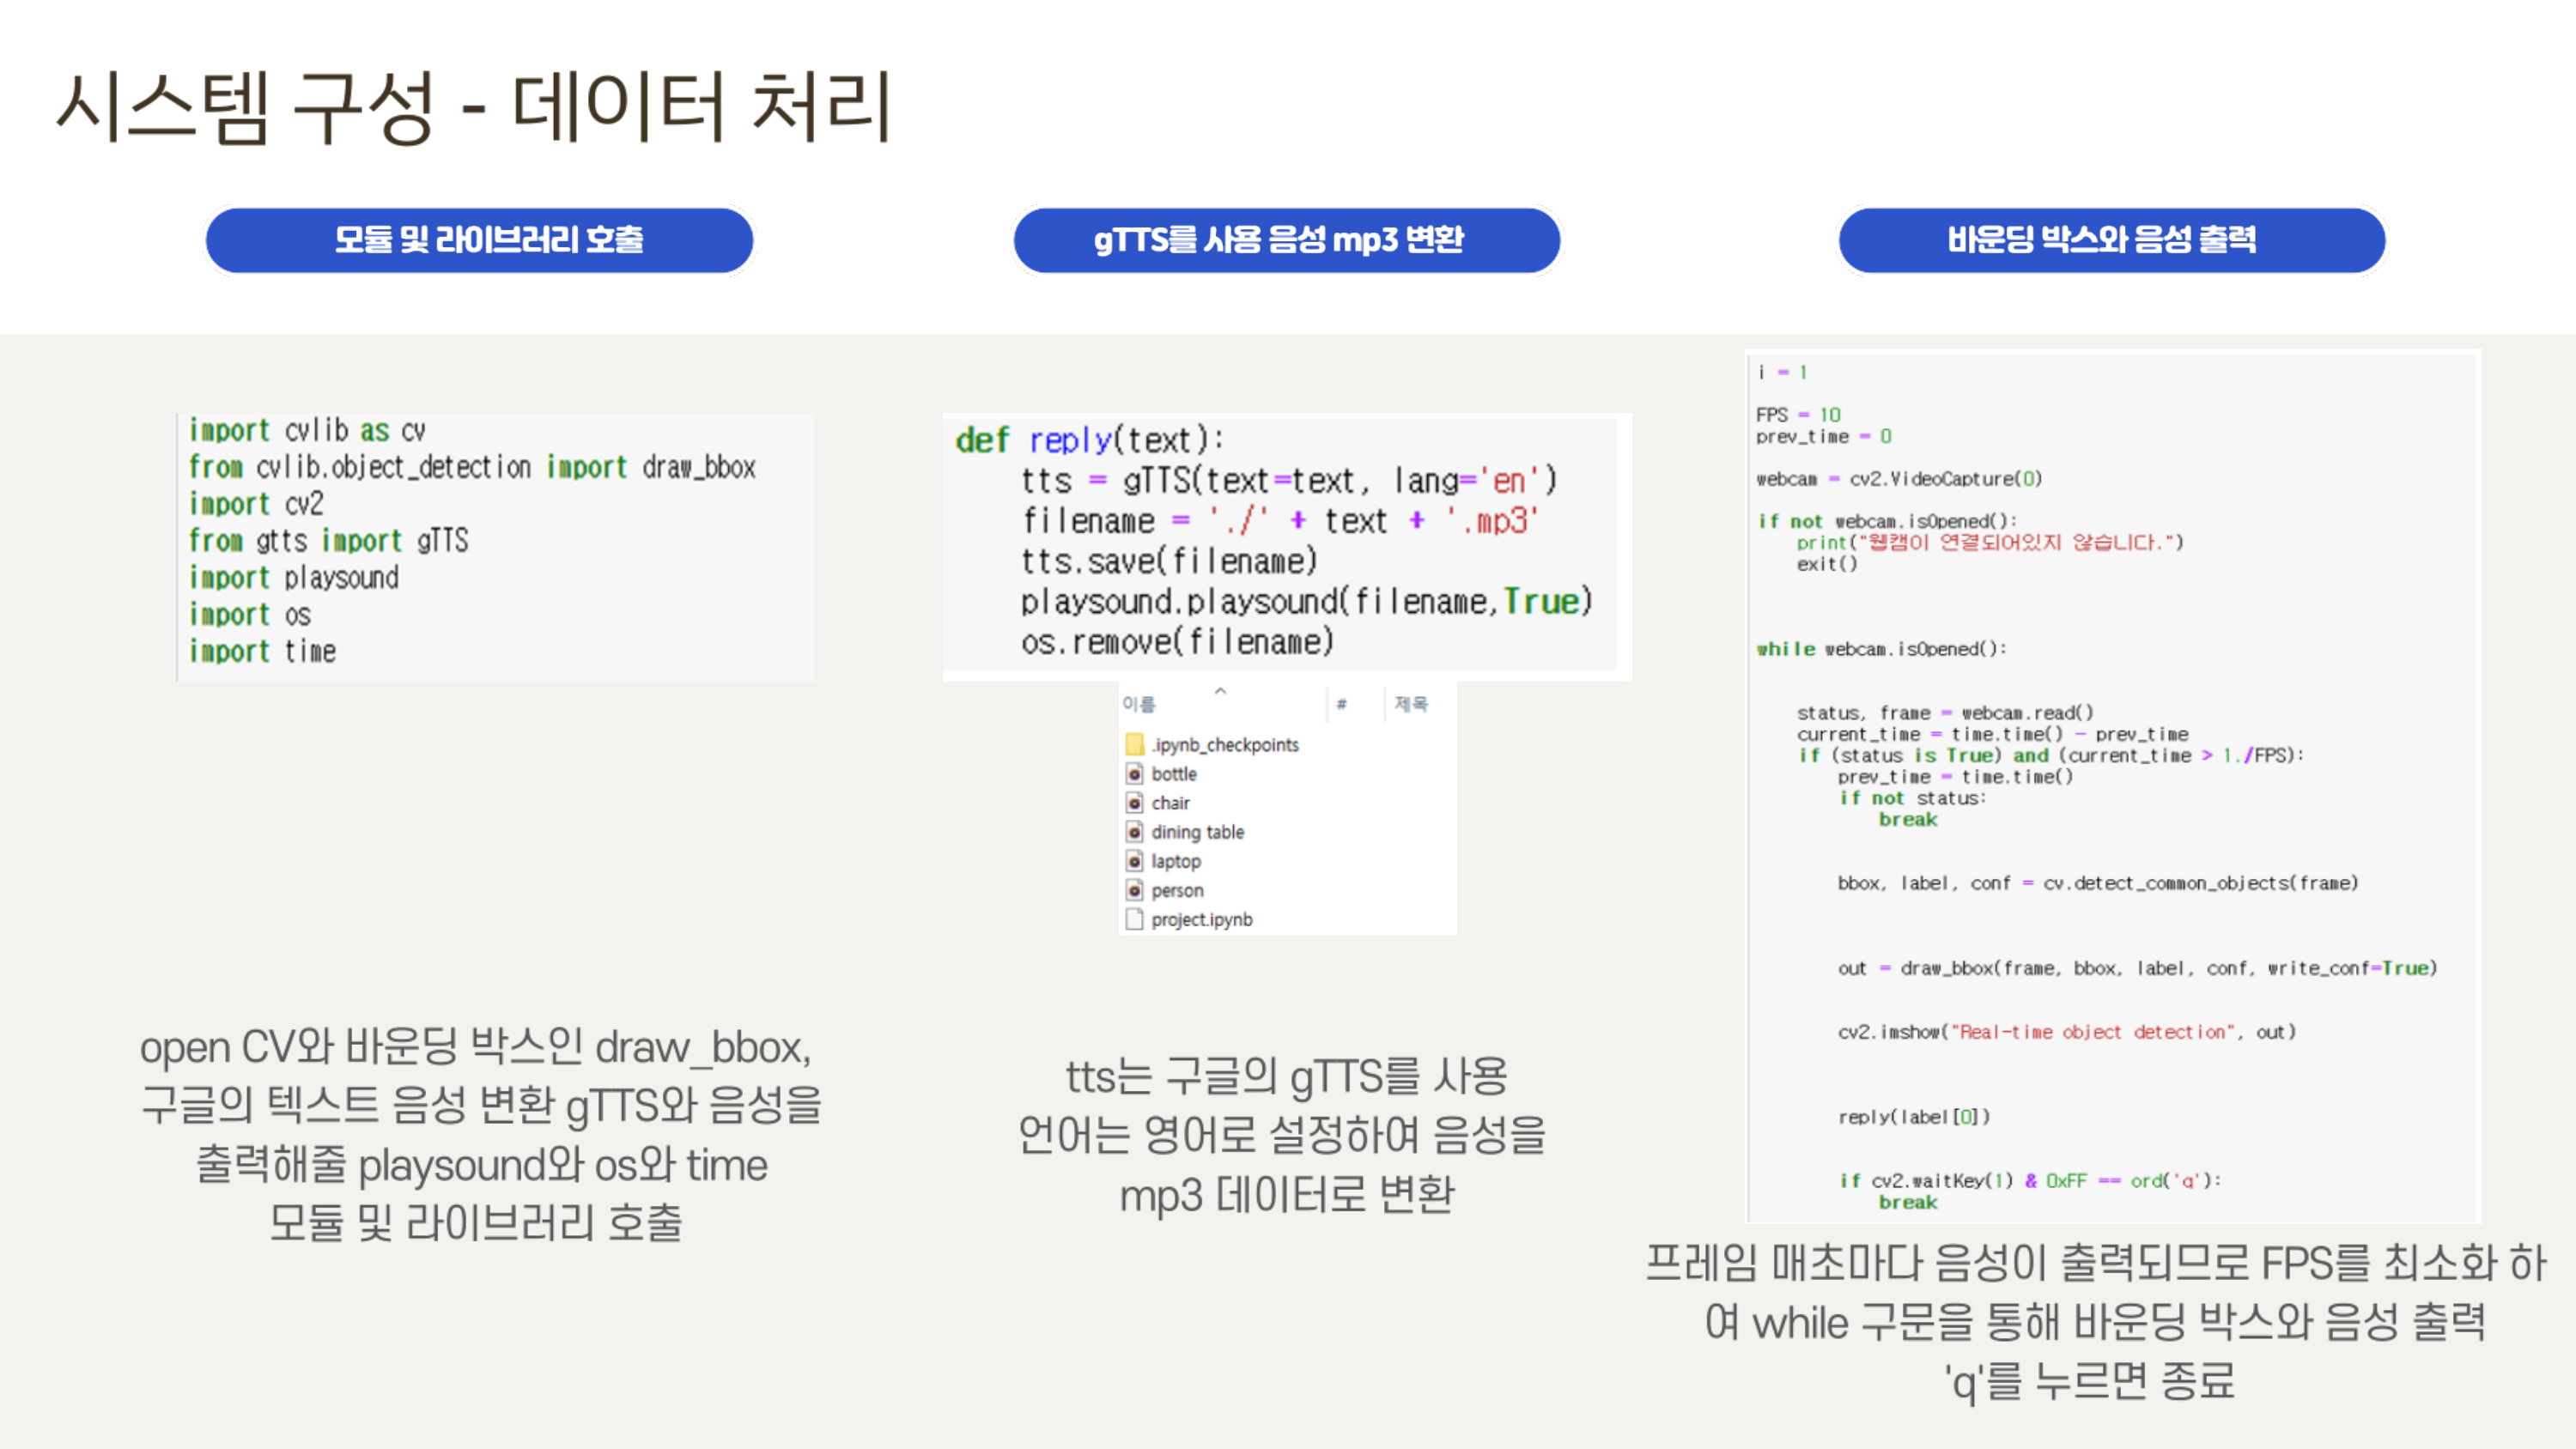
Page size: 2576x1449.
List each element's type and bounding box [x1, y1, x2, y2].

picture [40, 37, 927, 185]
text_box [173, 412, 814, 682]
text_box [1835, 203, 2391, 279]
text_box [1119, 681, 1457, 936]
picture [975, 1040, 1565, 1240]
text_box [0, 0, 2576, 336]
text_box [1010, 203, 1566, 279]
text_box [202, 203, 758, 279]
picture [1625, 1228, 2567, 1426]
text_box [1744, 348, 2482, 1225]
text_box [943, 412, 1633, 682]
picture [118, 1011, 841, 1264]
